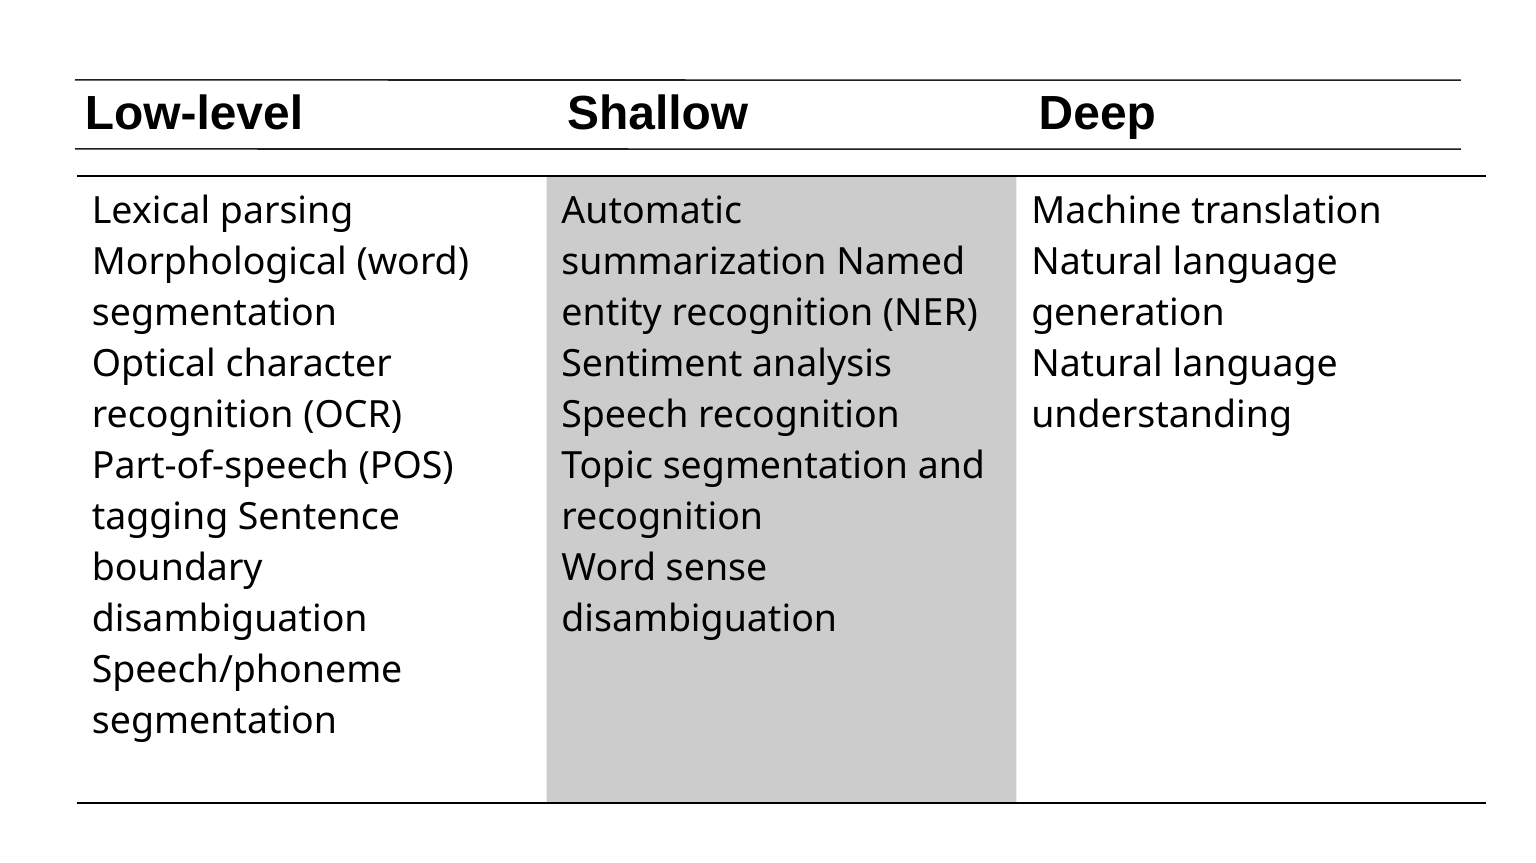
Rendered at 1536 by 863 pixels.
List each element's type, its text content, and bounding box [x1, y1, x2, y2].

table_header Automatic summarization Named entity recognition (NER) Sentiment analysis Speech recognition Topic segmentation and recognition Word sense disambiguation [547, 177, 1016, 802]
table_header Lexical parsing Morphological (word) segmentation Optical character recognition (OCR) Part-of-speech (POS) tagging Sentence boundary disambiguation Speech/phoneme segmentation [77, 177, 547, 802]
table_header Machine translation Natural language generation Natural language understanding [1016, 177, 1486, 802]
title Low-level Shallow Deep [76, 82, 1369, 146]
